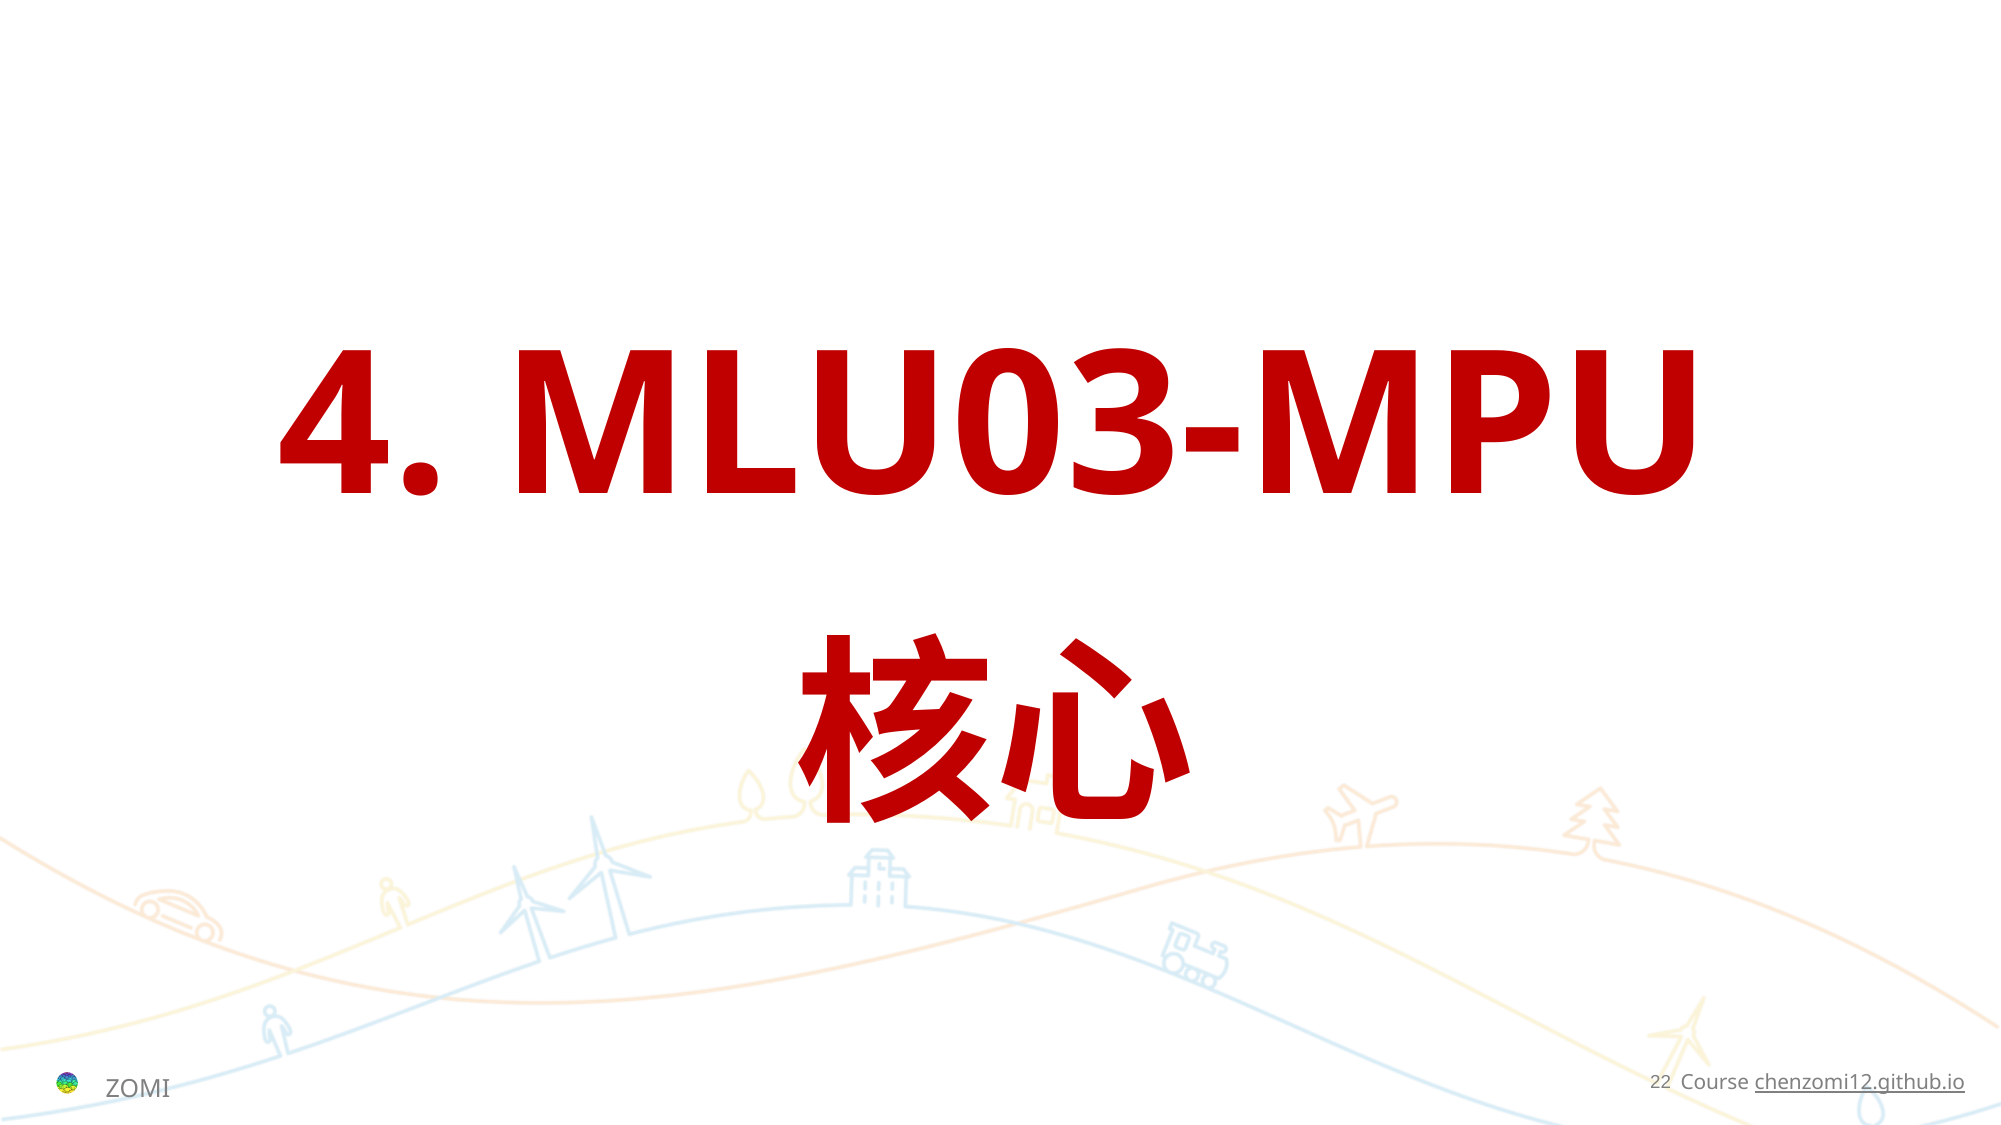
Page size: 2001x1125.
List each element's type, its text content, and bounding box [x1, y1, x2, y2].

picture [57, 1073, 77, 1093]
list 4. MLU03-MPU 核心 [79, 80, 1910, 986]
